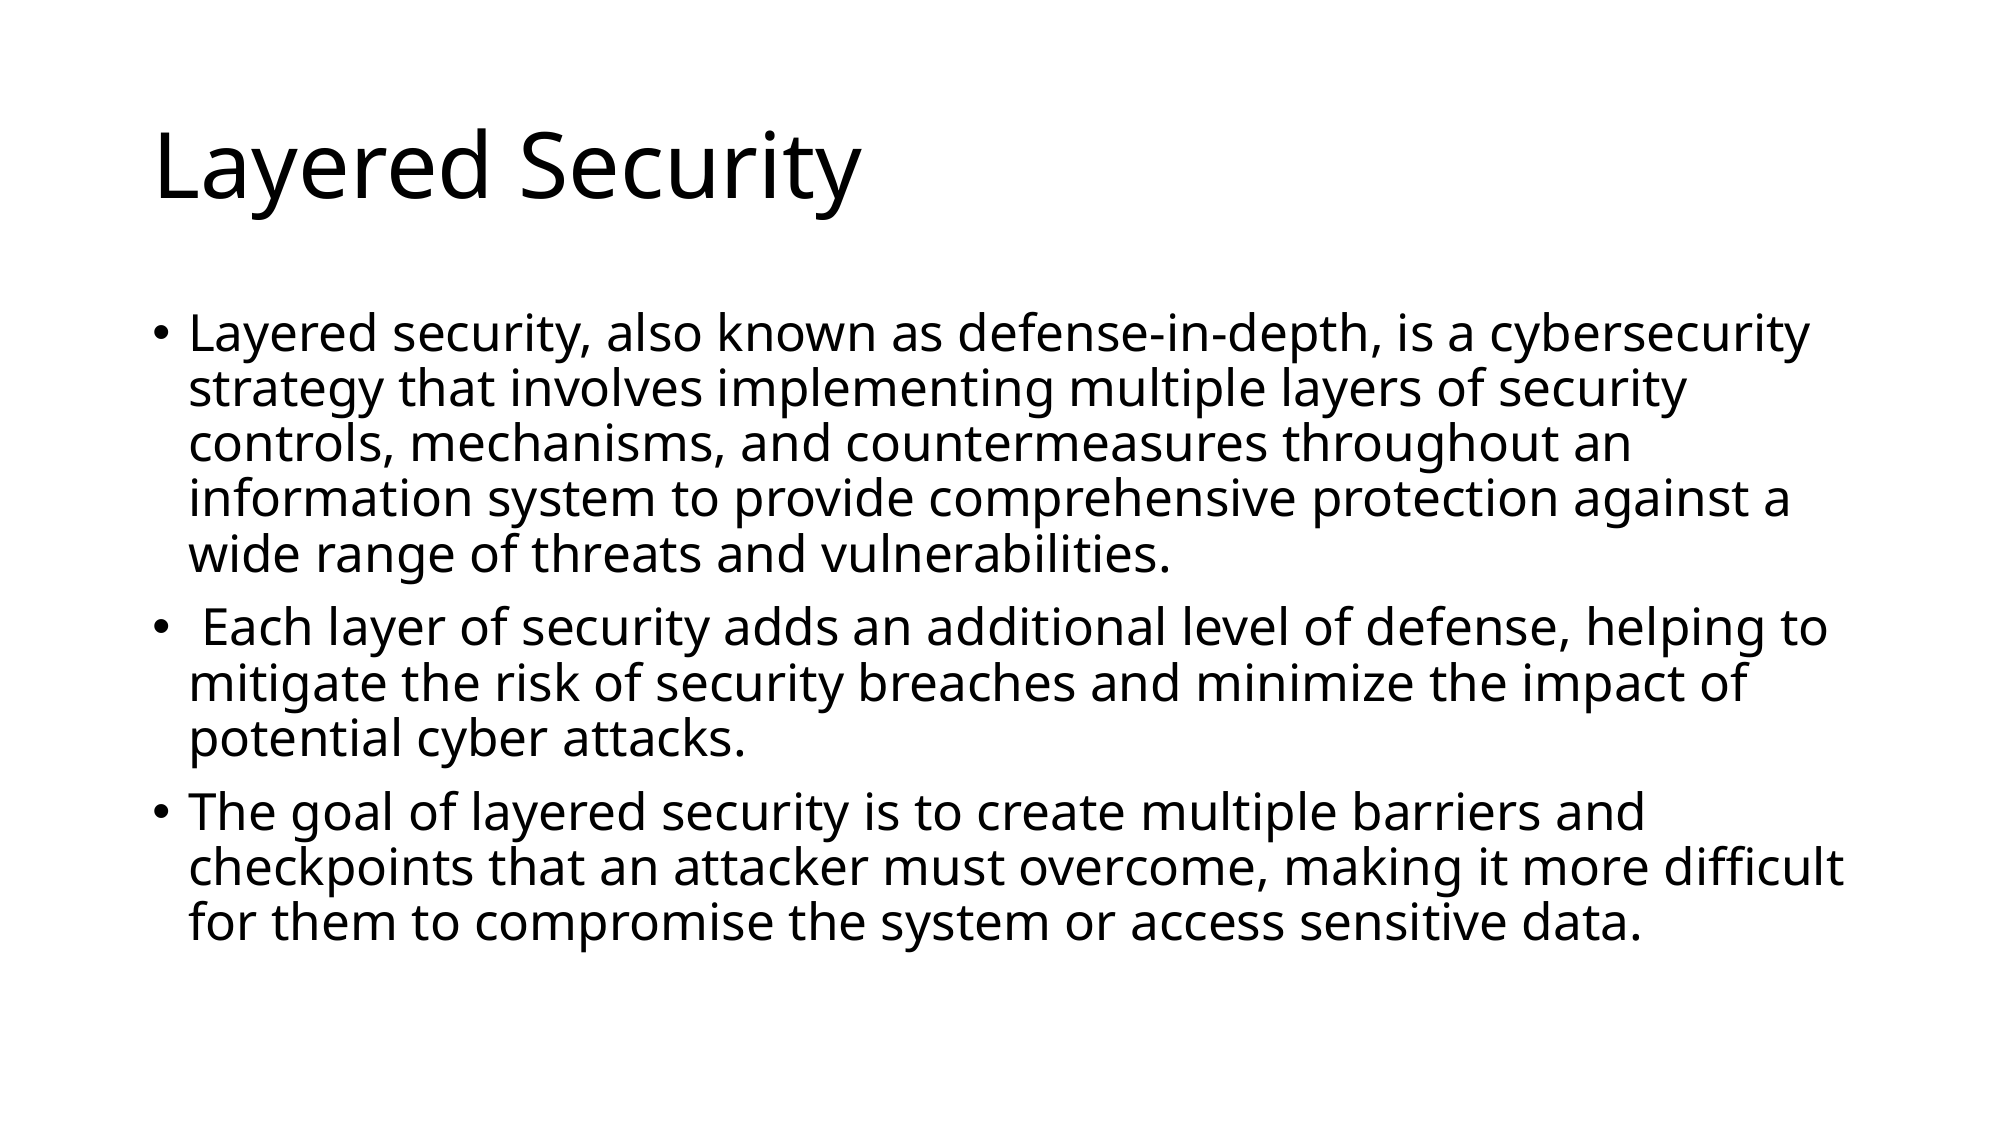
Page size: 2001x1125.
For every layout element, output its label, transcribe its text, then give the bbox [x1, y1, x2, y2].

list Layered security, also known as defense-in-depth, is a cybersecurity strategy that involves implementing multiple layers of security controls, mechanisms, and countermeasures throughout an information system to provide comprehensive protection against a wide range of threats and vulnerabilities. Each layer of security adds an additional level of defense, helping to mitigate the risk of security breaches and minimize the impact of potential cyber attacks. The goal of layered security is to create multiple barriers and checkpoints that an attacker must overcome, making it more difficult for them to compromise the system or access sensitive data. [137, 299, 1863, 1014]
title Layered Security [137, 59, 1863, 278]
